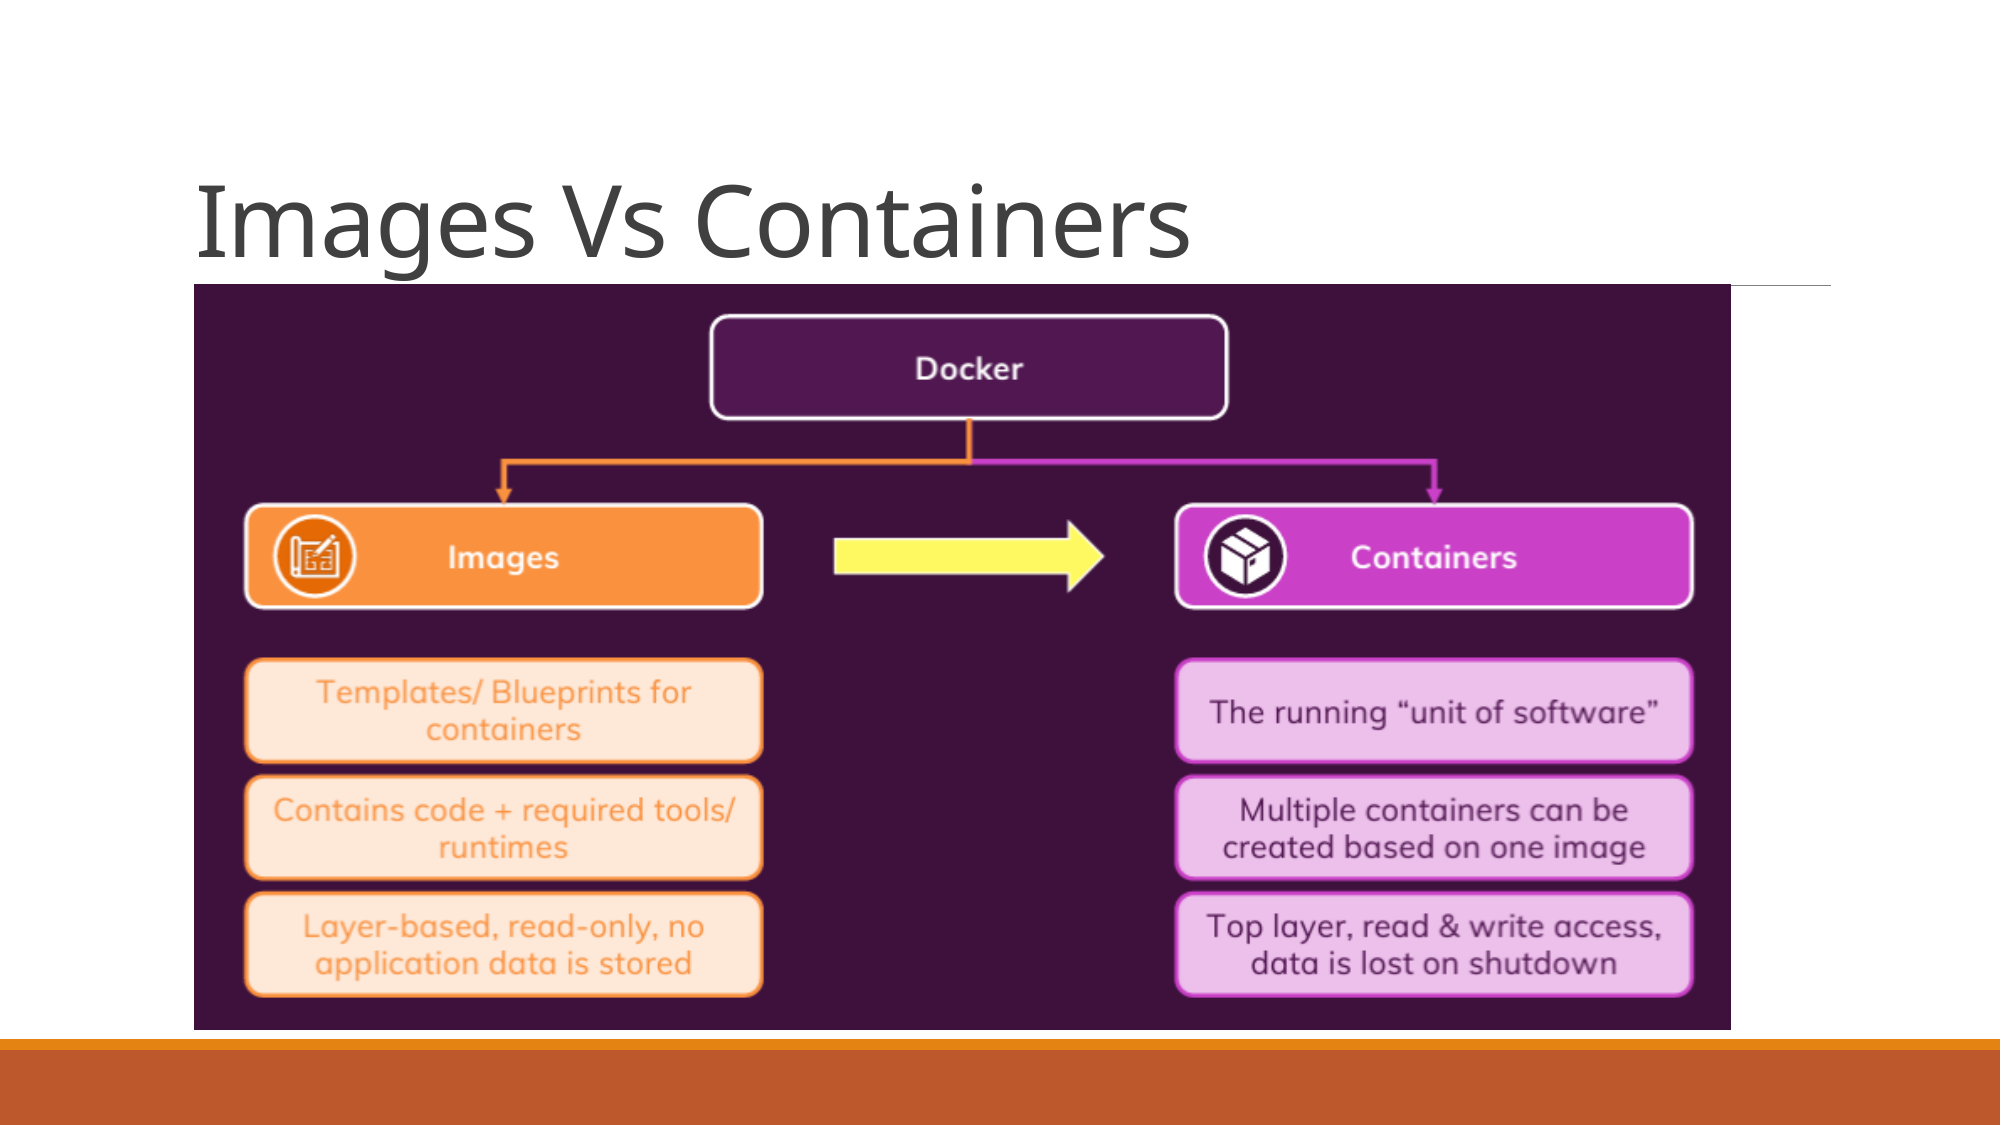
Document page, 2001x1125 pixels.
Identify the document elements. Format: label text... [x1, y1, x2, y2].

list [194, 284, 1732, 1030]
title Images Vs Containers [180, 47, 1830, 285]
